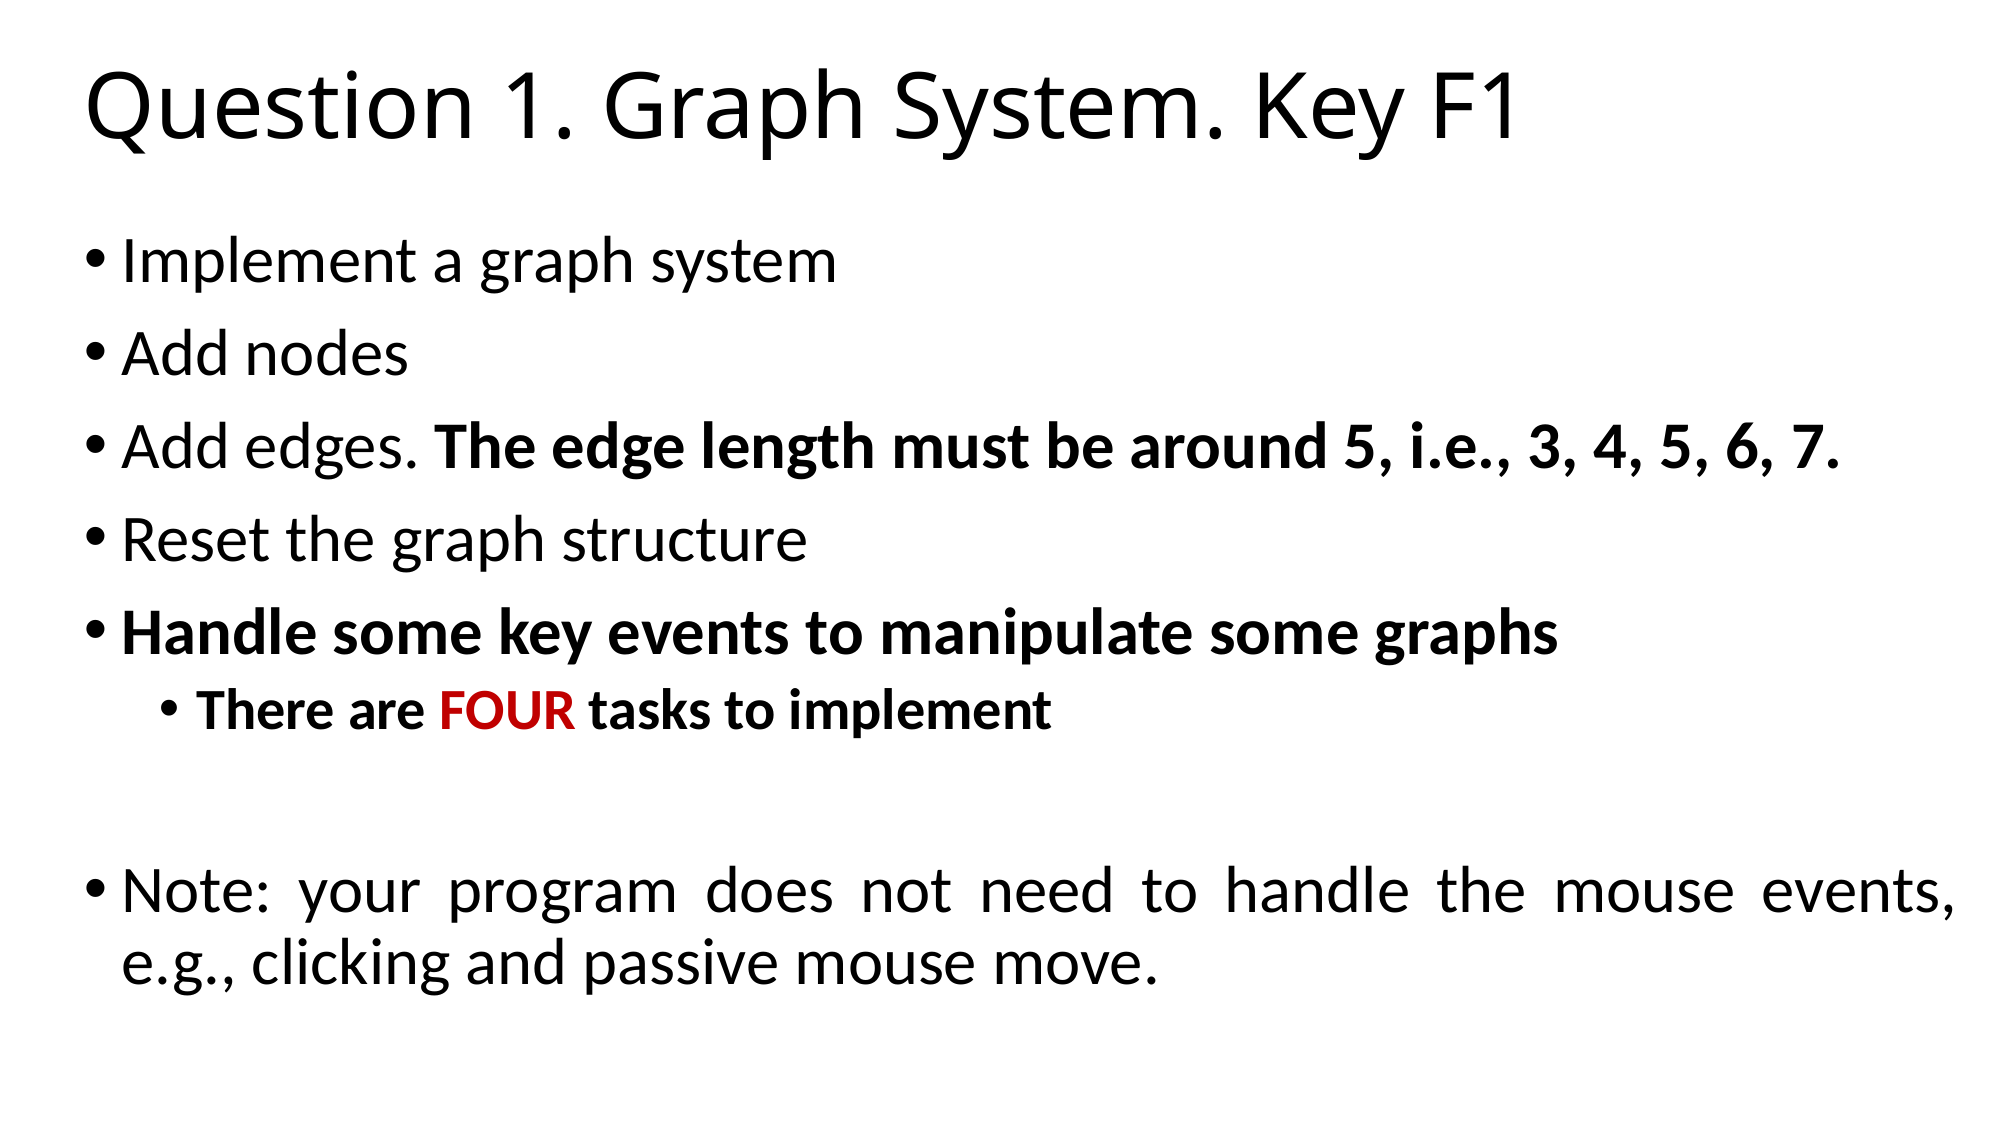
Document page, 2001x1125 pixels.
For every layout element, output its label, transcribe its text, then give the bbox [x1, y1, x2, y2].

title Question 1. Graph System. Key F1 [68, 0, 1794, 217]
list Implement a graph system Add nodes Add edges. The edge length must be around 5, i.e., 3, 4, 5, 6, 7. Reset the graph structure Handle some key events to manipulate some graphs There are FOUR tasks to implement Note: your program does not need to handle the mouse events, e.g., clicking and passive mouse move. [68, 217, 1974, 1075]
